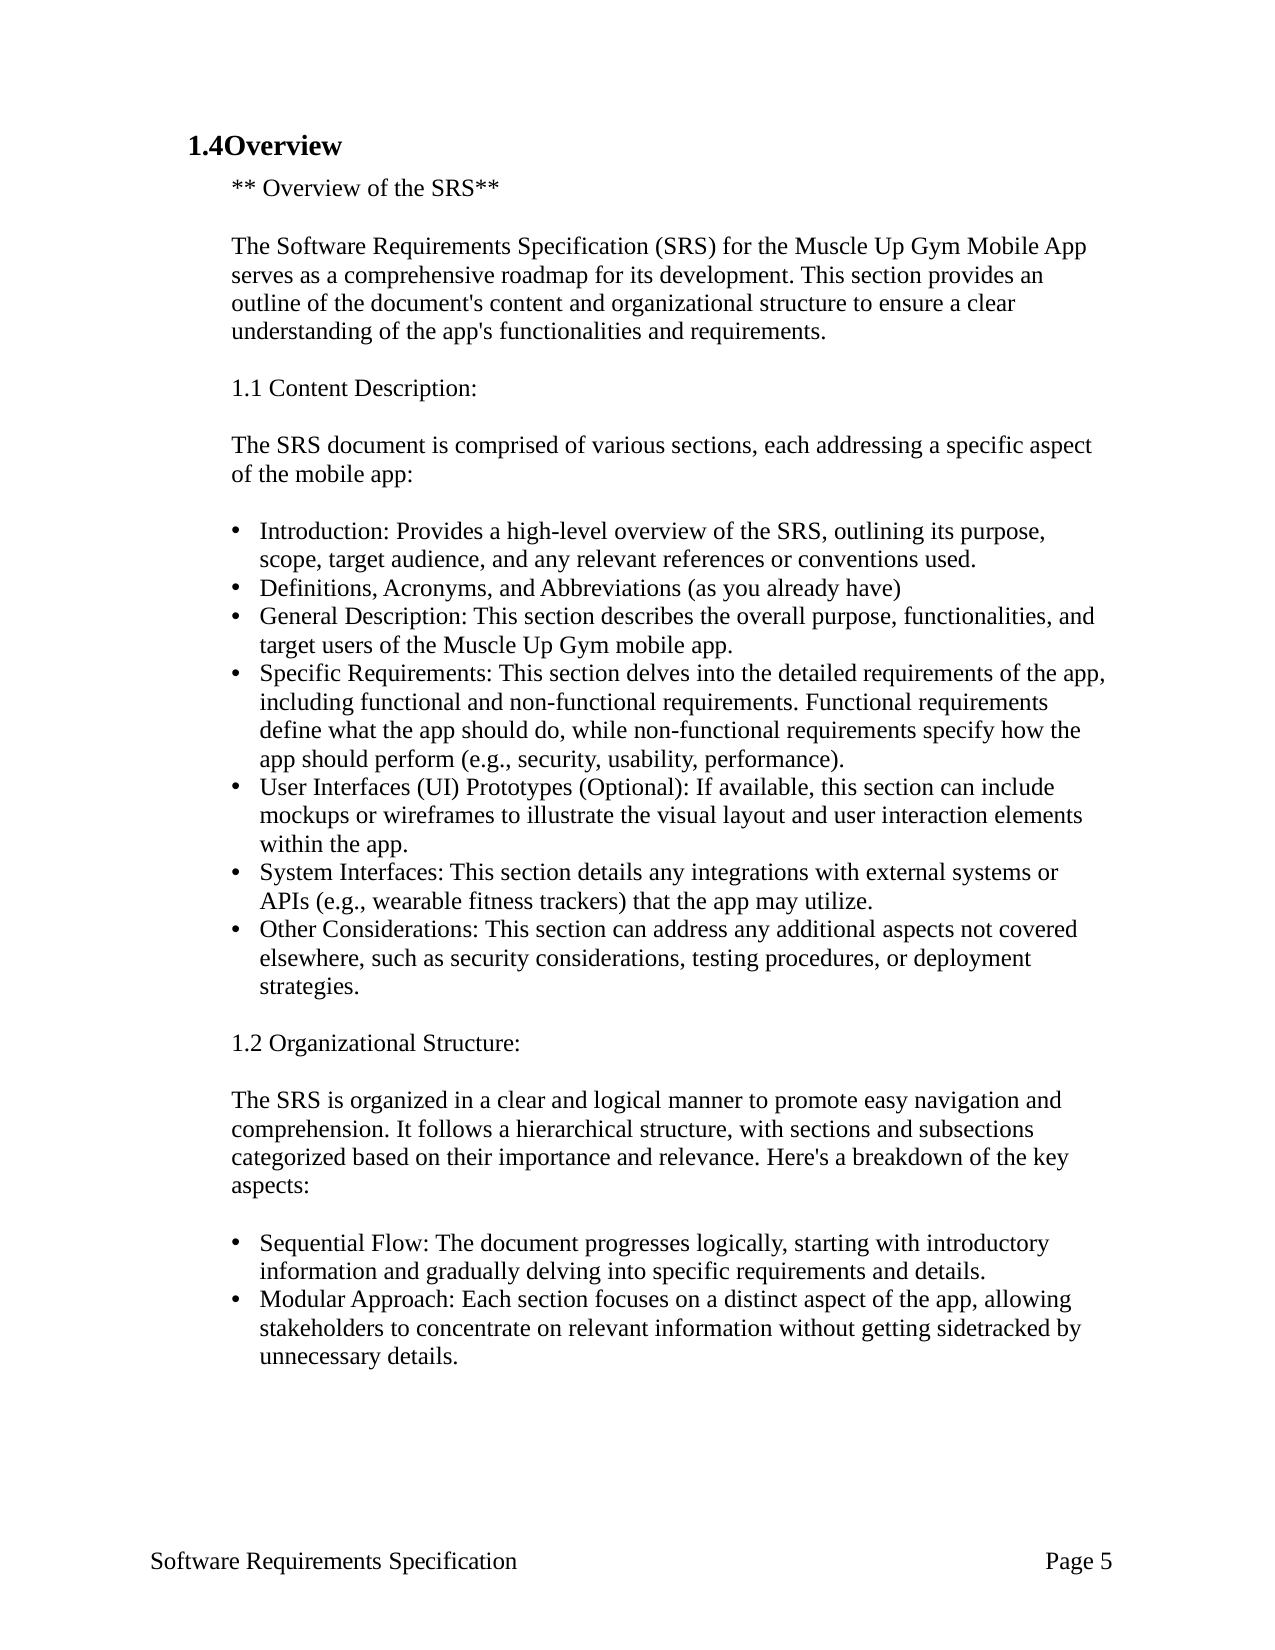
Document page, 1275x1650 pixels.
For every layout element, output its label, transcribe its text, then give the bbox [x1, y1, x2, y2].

footer Software Requirements Specification [147, 1545, 526, 1650]
text_box 1.4Overview ** Overview of the SRS** The Software Requirements Specification (SRS) for the Muscle Up Gym Mobile App serves as a comprehensive roadmap for its development. This section provides an outline of the document's content and organizational structure to ensure a clear understanding of the app's functionalities and requirements. 1.1 Content Description: The SRS document is comprised of various sections, each addressing a specific aspect of the mobile app: Introduction: Provides a high-level overview of the SRS, outlining its purpose, scope, target audience, and any relevant references or conventions used. Definitions, Acronyms, and Abbreviations (as you already have) General Description: This section describes the overall purpose, functionalities, and target users of the Muscle Up Gym mobile app. Specific Requirements: This section delves into the detailed requirements of the app, including functional and non-functional requirements. Functional requirements define what the app should do, while non-functional requirements specify how the app should perform (e.g., security, usability, performance). User Interfaces (UI) Prototypes (Optional): If available, this section can include mockups or wireframes to illustrate the visual layout and user interaction elements within the app. System Interfaces: This section details any integrations with external systems or APIs (e.g., wearable fitness trackers) that the app may utilize. Other Considerations: This section can address any additional aspects not covered elsewhere, such as security considerations, testing procedures, or deployment strategies. 1.2 Organizational Structure: The SRS is organized in a clear and logical manner to promote easy navigation and comprehension. It follows a hierarchical structure, with sections and subsections categorized based on their importance and relevance. Here's a breakdown of the key aspects: Sequential Flow: The document progresses logically, starting with introductory information and gradually delving into specific requirements and details. Modular Approach: Each section focuses on a distinct aspect of the app, allowing stakeholders to concentrate on relevant information without getting sidetracked by unnecessary details. [185, 70, 1126, 1371]
slide_number Page 5 [1043, 1545, 1134, 1650]
